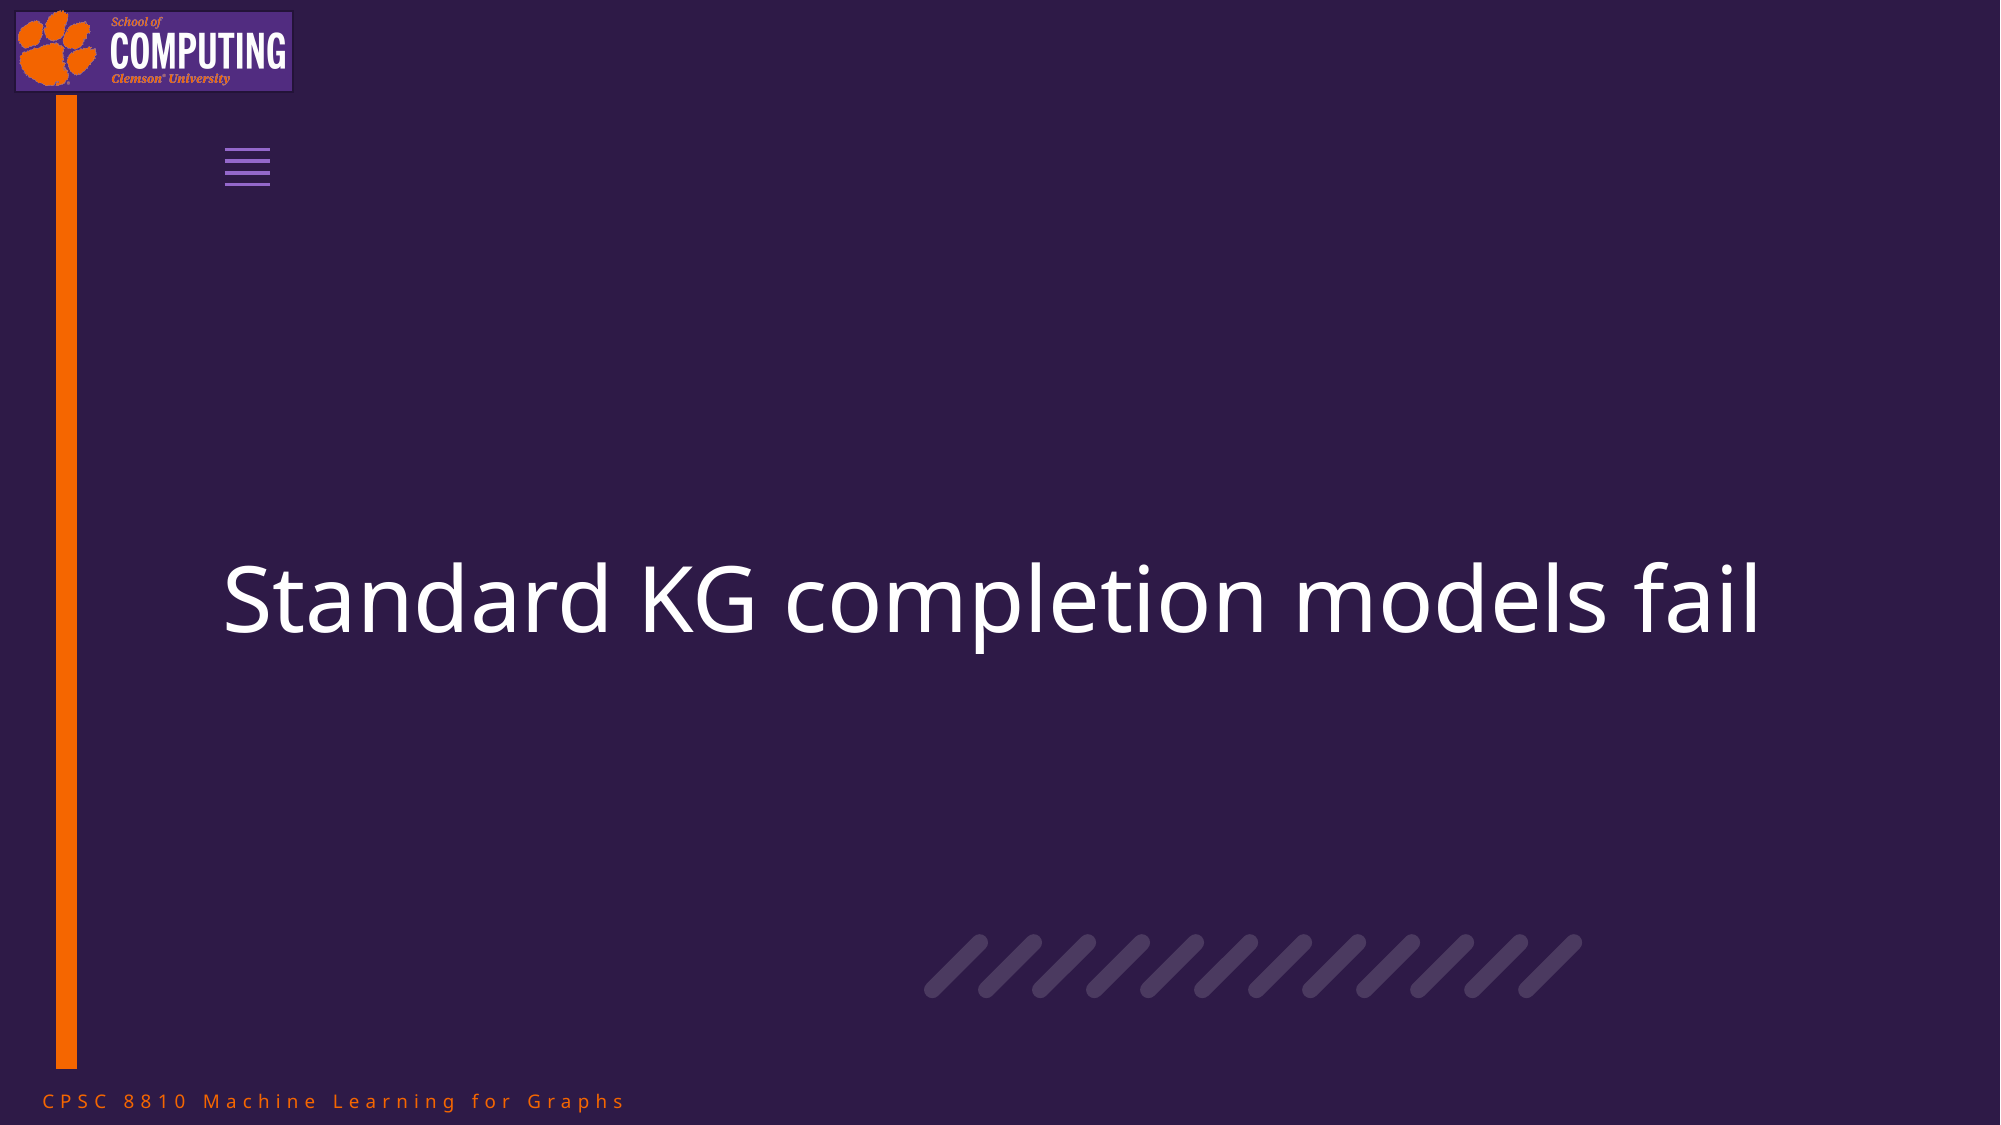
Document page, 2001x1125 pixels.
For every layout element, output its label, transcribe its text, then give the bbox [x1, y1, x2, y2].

title Standard KG completion models fail [222, 562, 1906, 652]
picture [18, 10, 285, 86]
